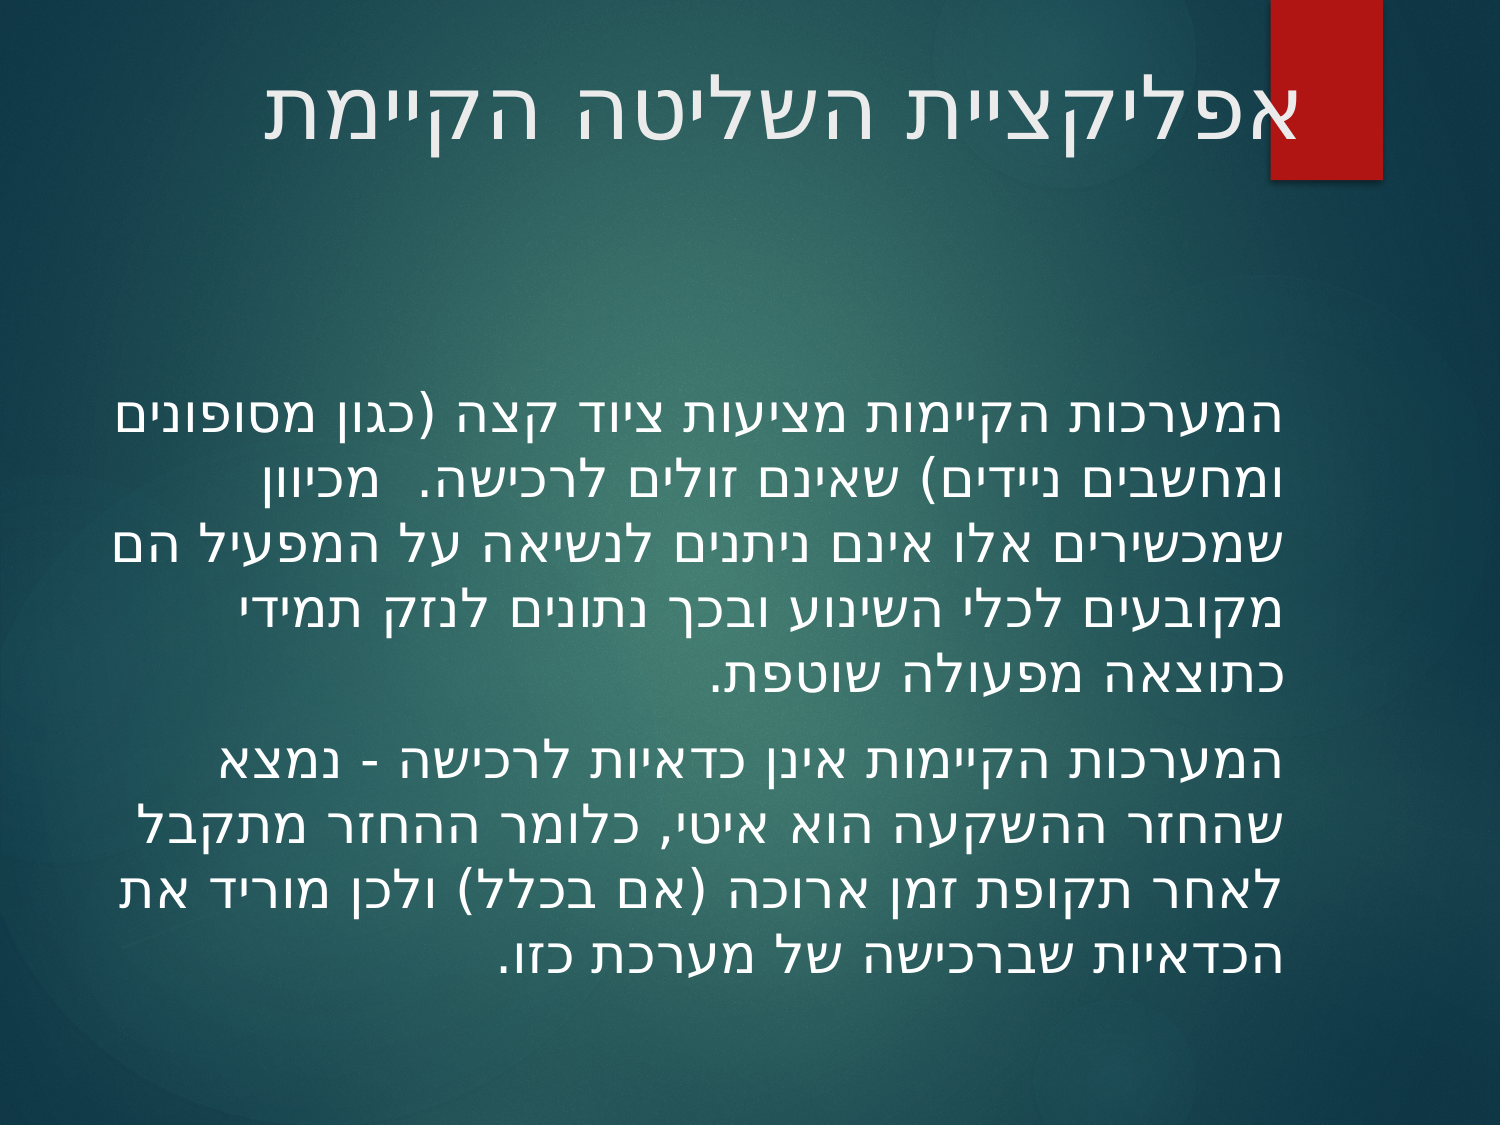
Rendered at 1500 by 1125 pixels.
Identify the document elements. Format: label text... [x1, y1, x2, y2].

title אפליקציית השליטה הקיימת [194, 42, 1376, 231]
list המערכות הקיימות מציעות ציוד קצה (כגון מסופונים ומחשבים ניידים) שאינם זולים לרכישה. מכיוון שמכשירים אלו אינם ניתנים לנשיאה על המפעיל הם מקובעים לכלי השינוע ובכך נתונים לנזק תמידי כתוצאה מפעולה שוטפת. המערכות הקיימות אינן כדאיות לרכישה - נמצא שהחזר ההשקעה הוא איטי, כלומר ההחזר מתקבל לאחר תקופת זמן ארוכה (אם בכלל) ולכן מוריד את הכדאיות שברכישה של מערכת כזו. [76, 113, 1302, 934]
